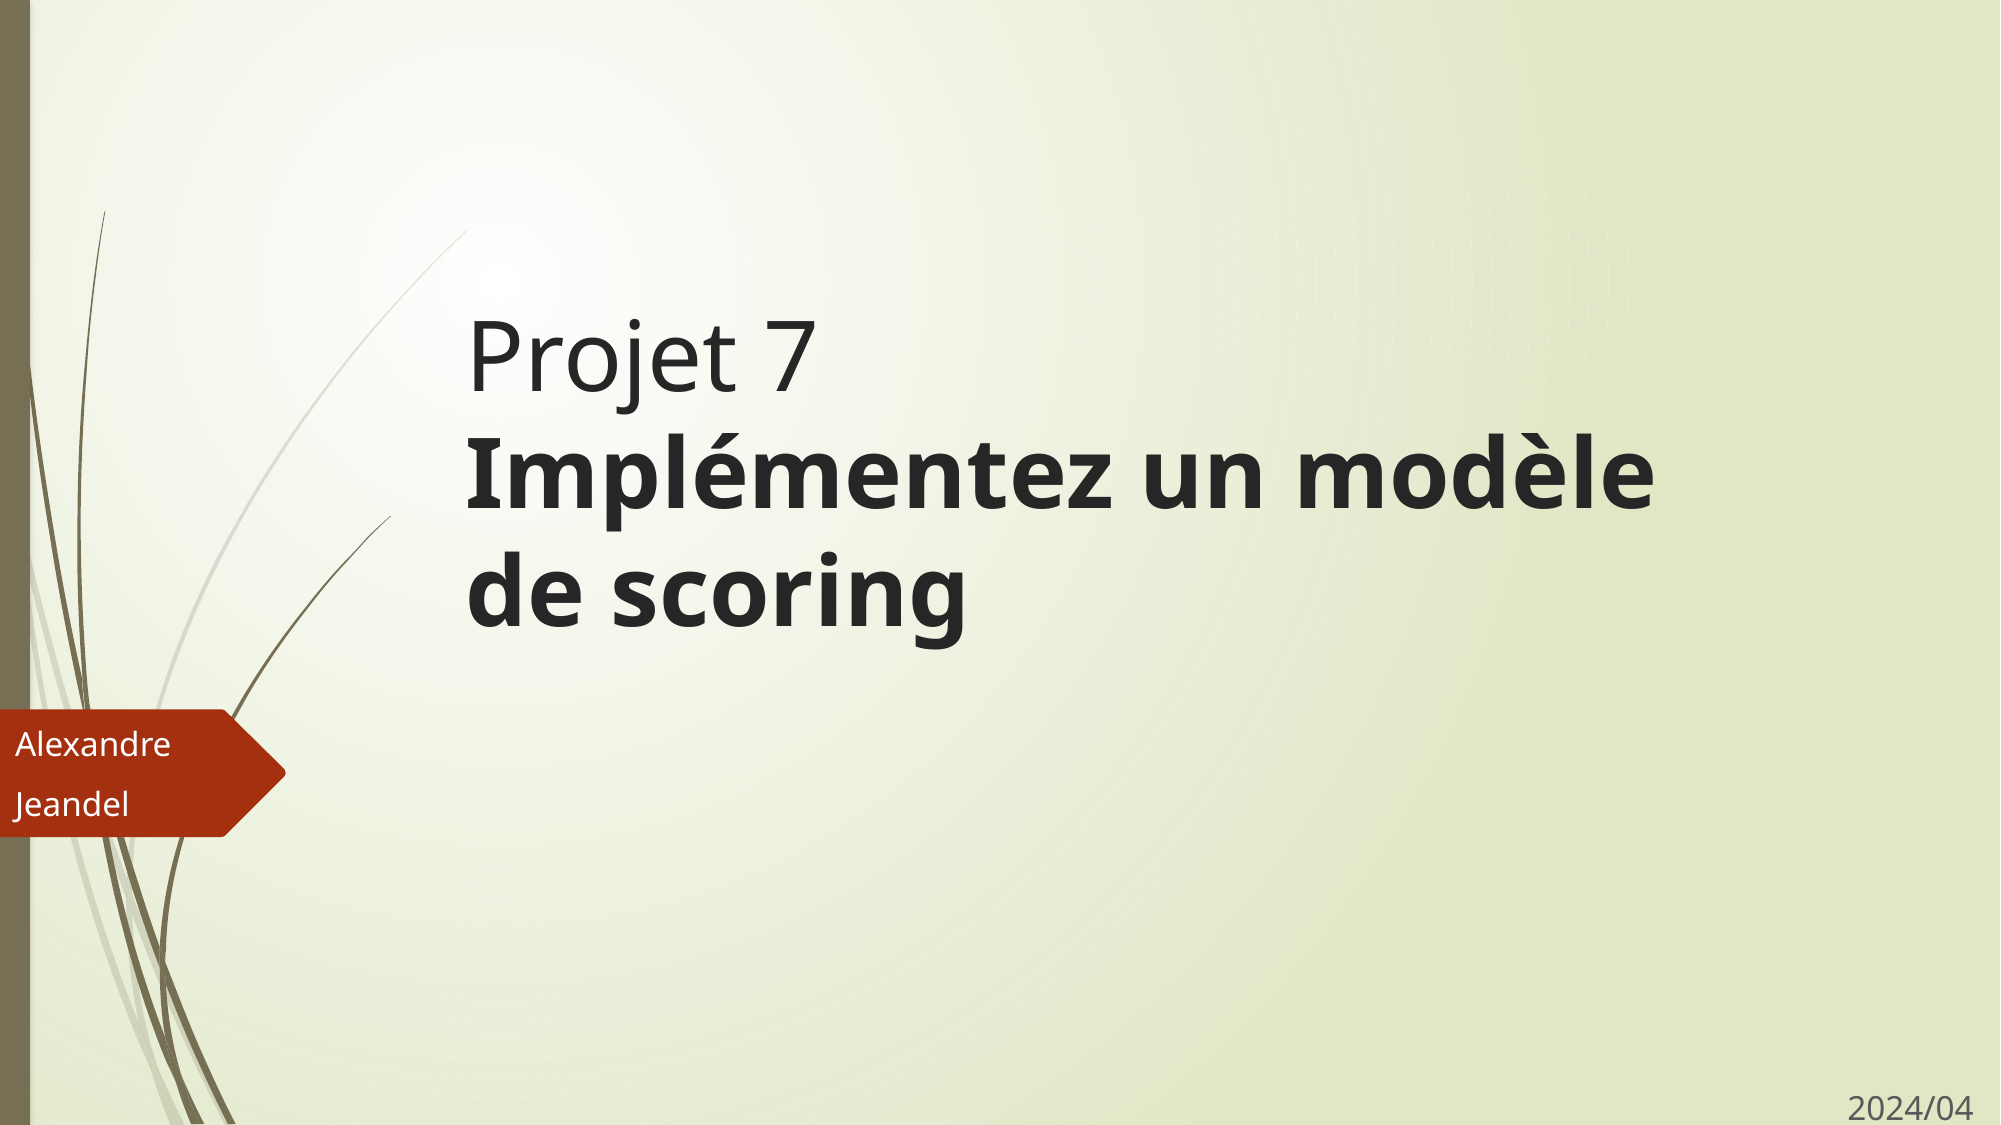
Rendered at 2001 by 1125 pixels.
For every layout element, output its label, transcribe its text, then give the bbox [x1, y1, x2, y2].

title Projet 7 Implémentez un modèle de scoring [450, 282, 1914, 654]
subtitle Alexandre Jeandel 2024/04 [0, 715, 1989, 1125]
